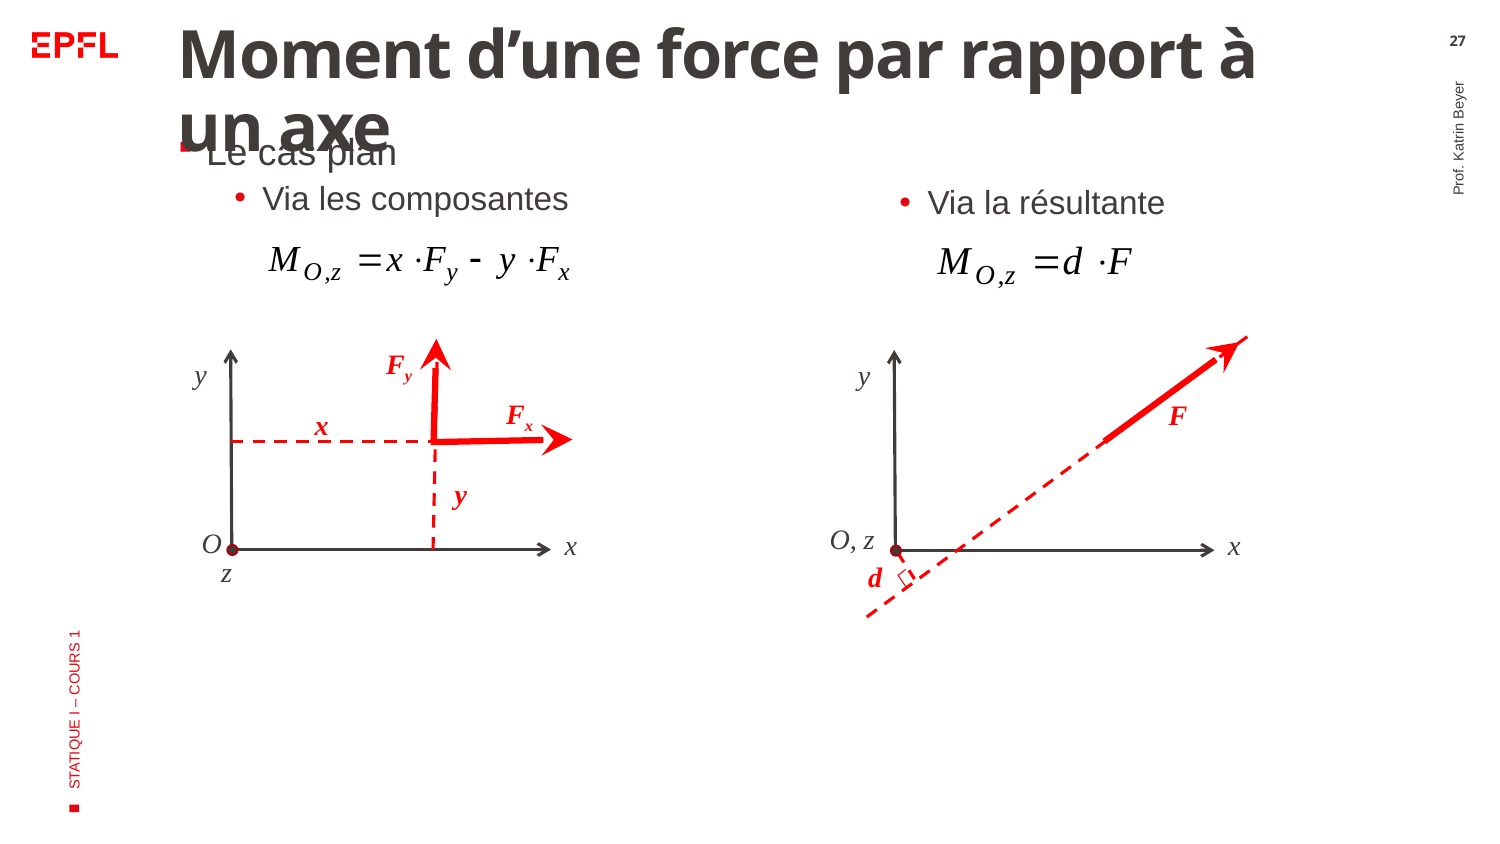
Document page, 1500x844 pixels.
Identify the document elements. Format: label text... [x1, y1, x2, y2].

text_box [933, 238, 1139, 292]
title Moment d’une force par rapport à un axe [148, 21, 1300, 198]
slide_number STATIQUE I – COURS 1 [0, 256, 149, 805]
list Via la résultante [813, 125, 1415, 317]
footer Prof. Katrin Beyer [1415, 59, 1500, 641]
list Le cas plan Via les composantes [148, 198, 751, 317]
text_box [180, 338, 591, 599]
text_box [813, 331, 1255, 618]
picture [21, 21, 129, 69]
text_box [264, 237, 573, 292]
slide_number 27 [1415, 32, 1500, 59]
